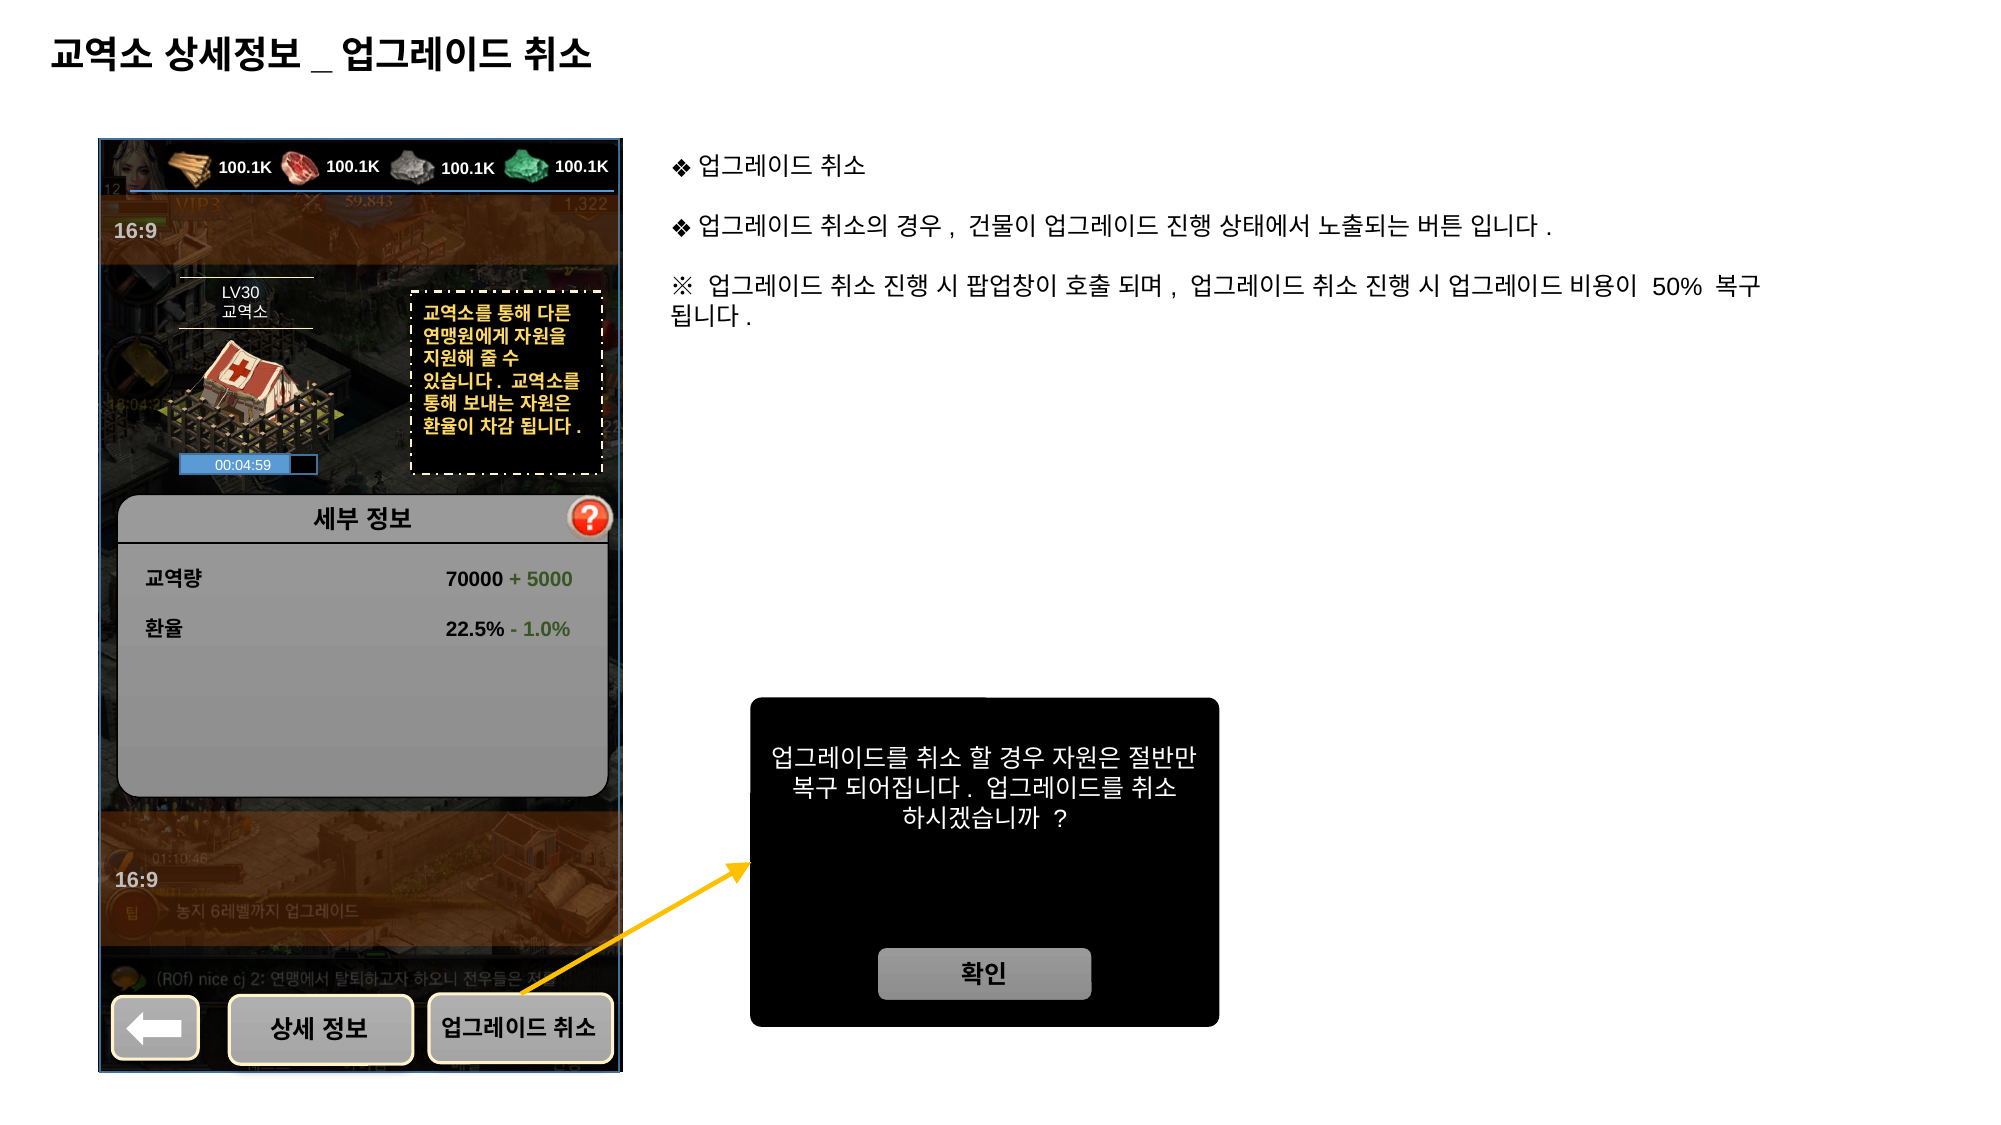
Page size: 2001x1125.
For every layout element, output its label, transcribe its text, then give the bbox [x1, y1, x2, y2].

text_box 업그레이드 취소 업그레이드 취소의 경우, 건물이 업그레이드 진행 상태에서 노출되는 버튼 입니다. ※ 업그레이드 취소 진행 시 팝업창이 호출 되며, 업그레이드 취소 진행 시 업그레이드 비용이 50% 복구 됩니다. [655, 143, 1789, 371]
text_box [520, 861, 752, 995]
text_box 확인 [877, 947, 1093, 1001]
text_box 업그레이드를 취소 할 경우 자원은 절반만 복구 되어집니다. 업그레이드를 취소 하시겠습니까 ? [751, 698, 1219, 1026]
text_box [129, 347, 356, 513]
text_box 교역소 상세정보_업그레이드 취소 [35, 23, 639, 84]
picture [98, 138, 623, 1073]
